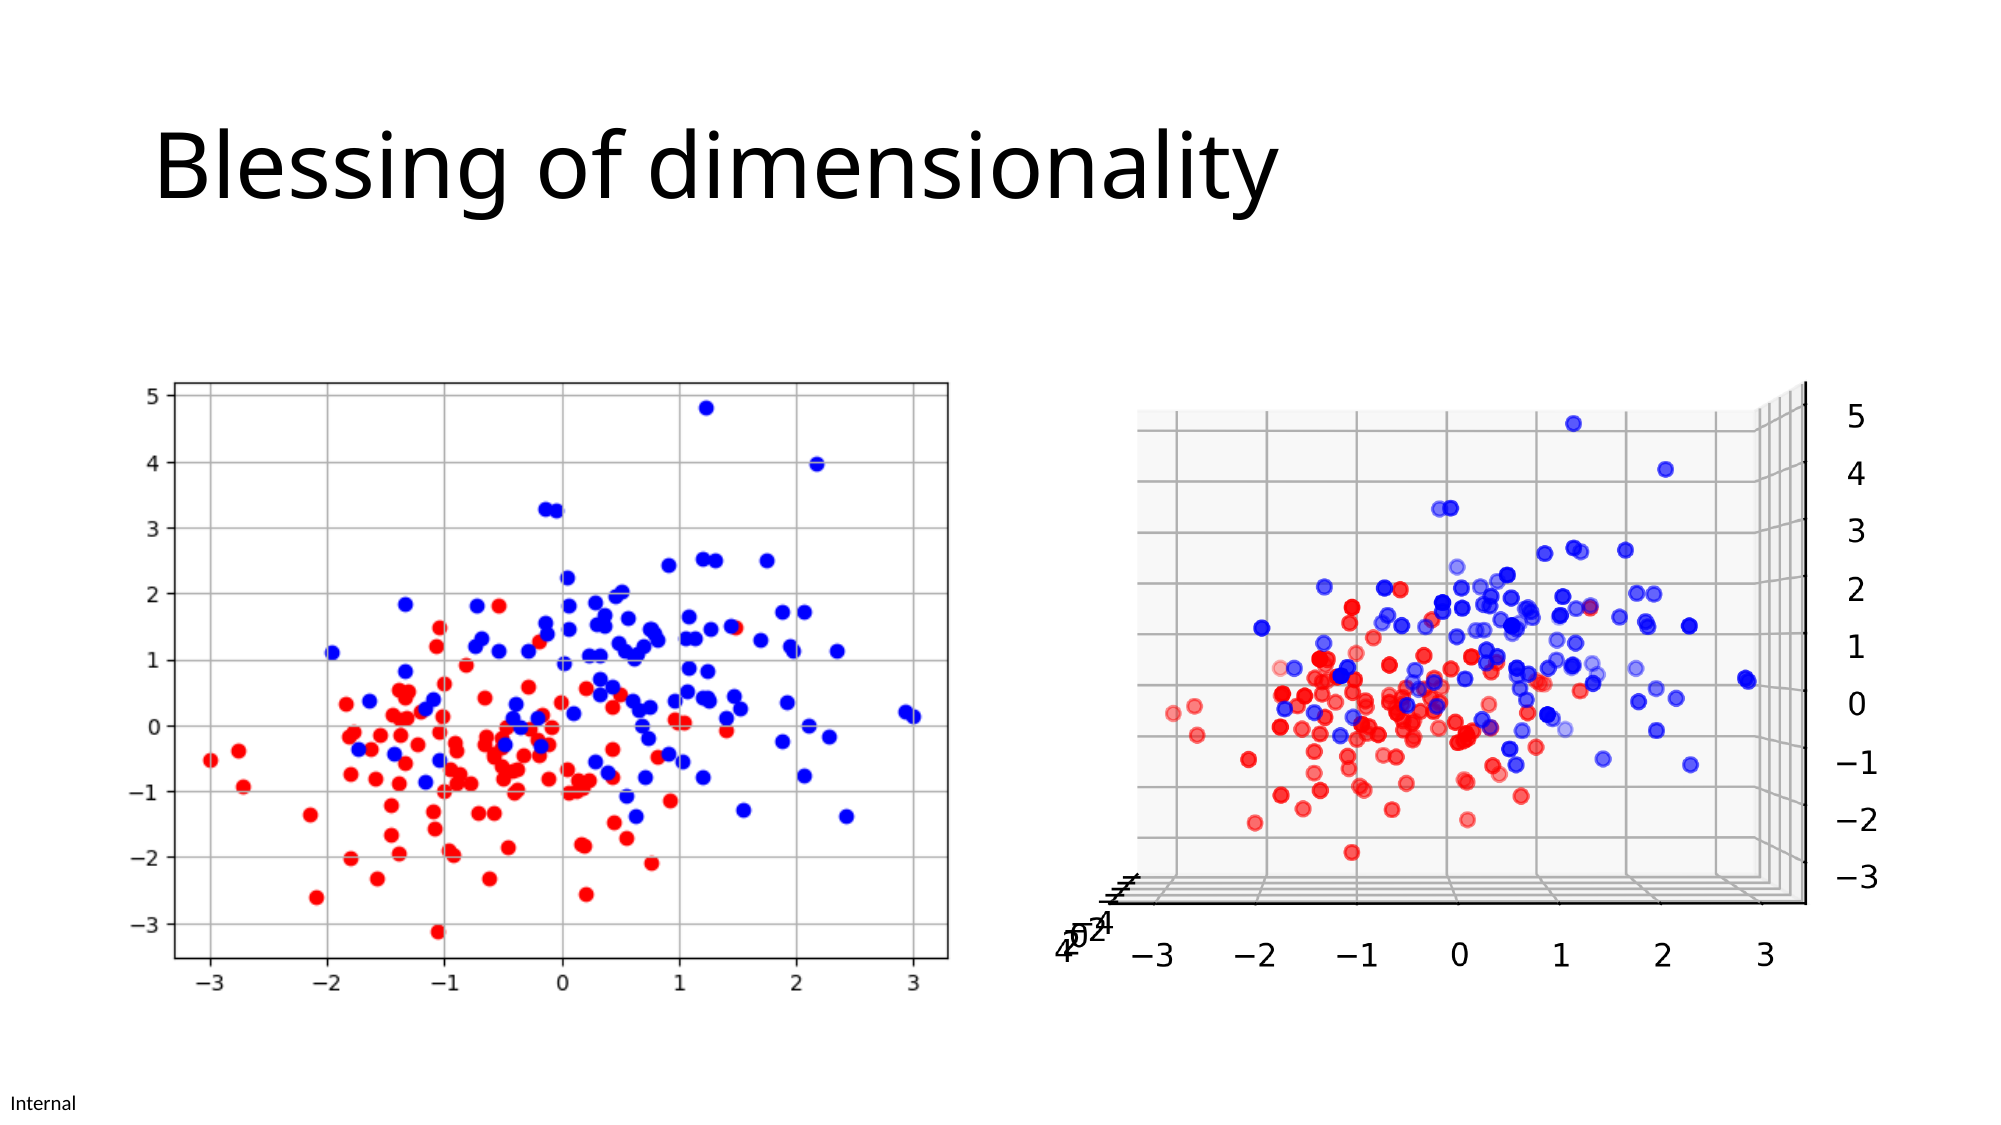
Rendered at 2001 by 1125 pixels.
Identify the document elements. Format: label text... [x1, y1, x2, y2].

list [112, 367, 963, 1011]
title Blessing of dimensionality [137, 59, 1863, 278]
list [715, 114, 2000, 1125]
